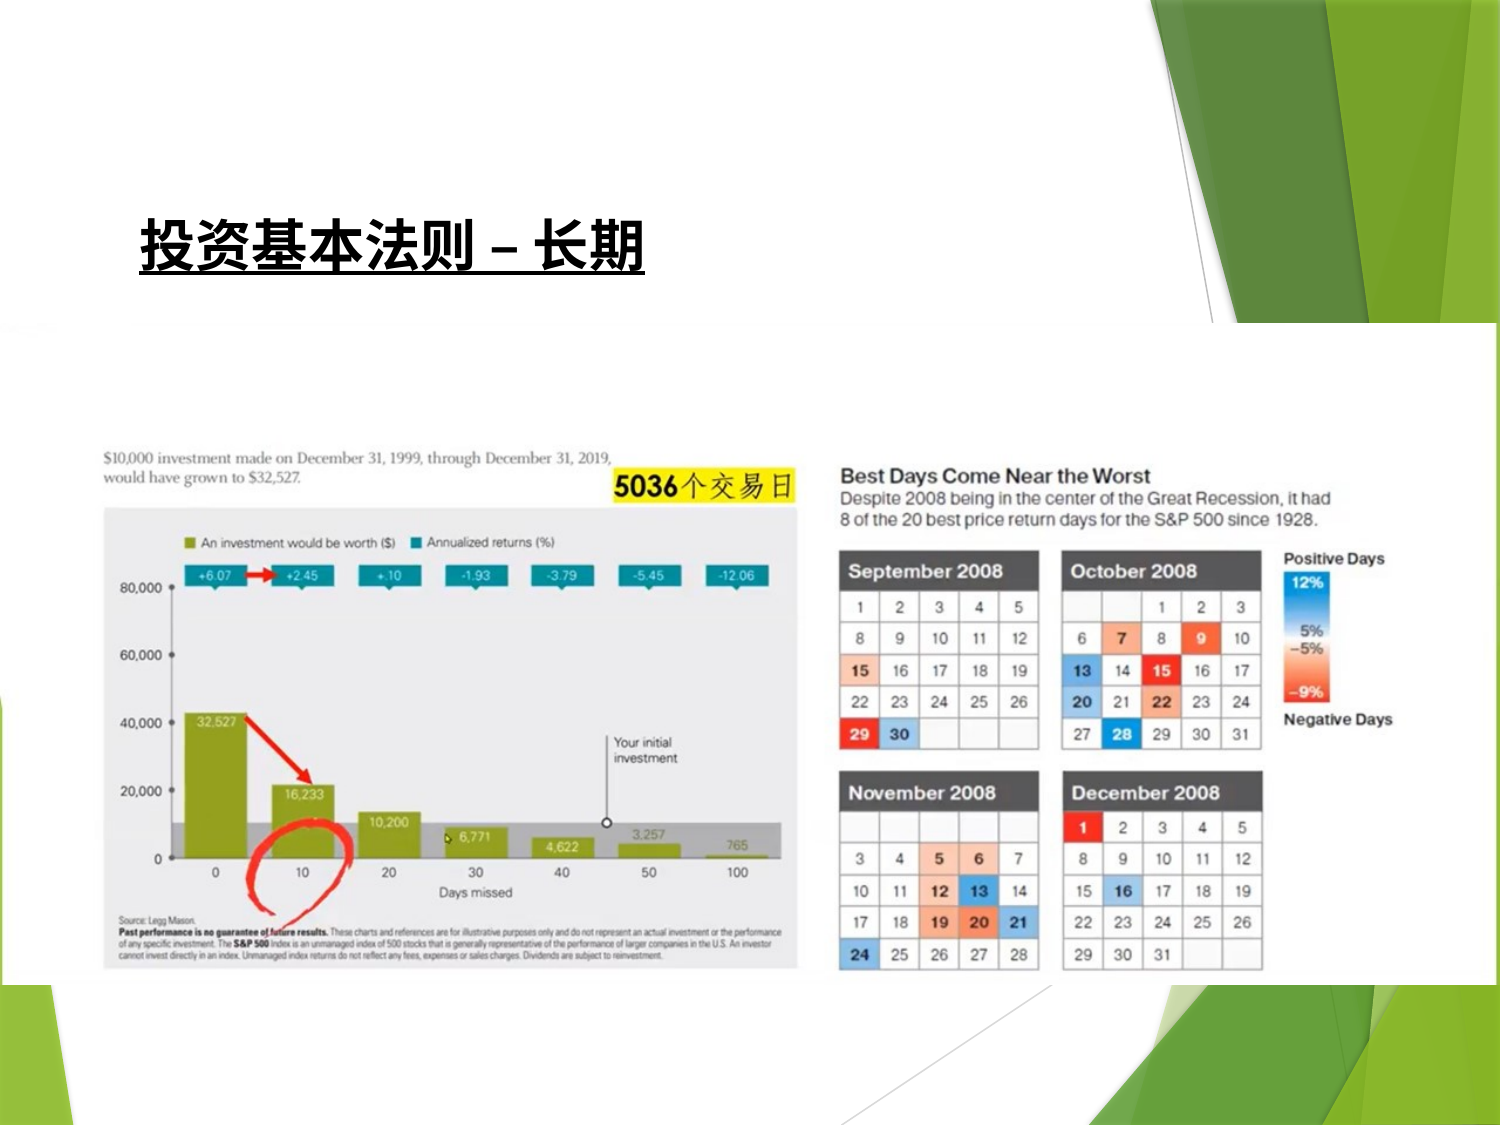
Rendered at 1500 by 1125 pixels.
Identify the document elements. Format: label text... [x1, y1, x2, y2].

text_box 投资基本法则 – 长期 [124, 202, 1299, 285]
picture [0, 322, 1500, 985]
